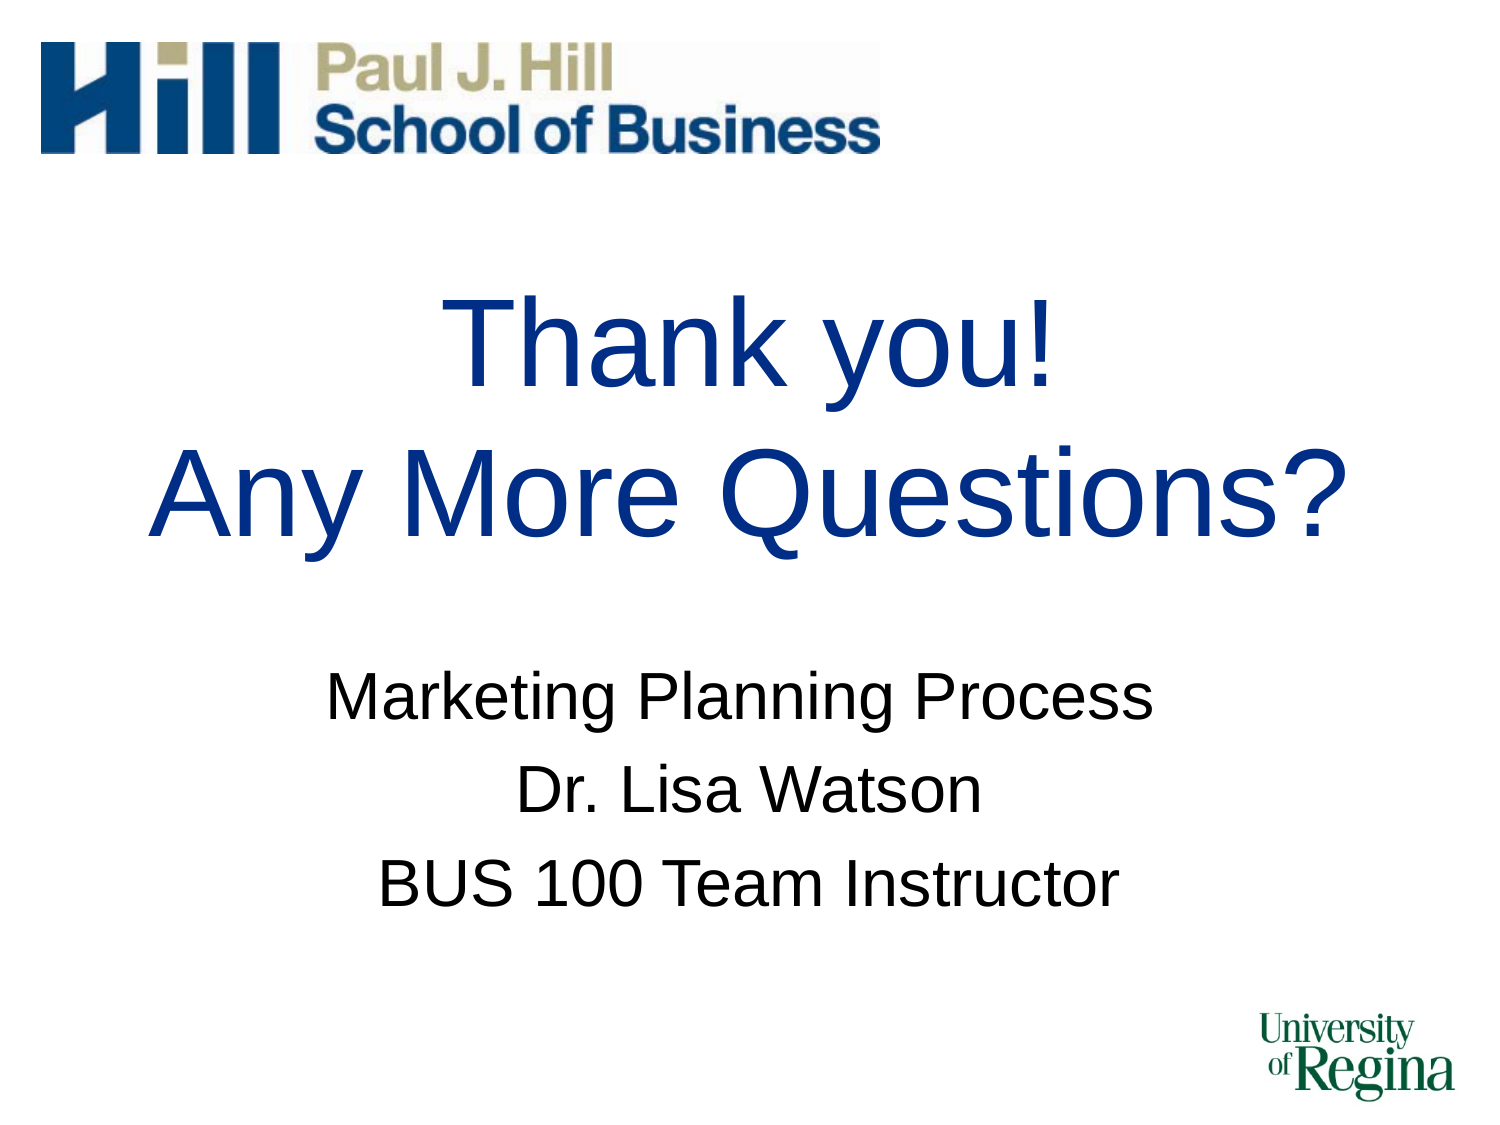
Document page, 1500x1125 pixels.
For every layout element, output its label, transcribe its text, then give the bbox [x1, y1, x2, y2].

picture [1253, 1007, 1465, 1111]
picture [41, 42, 880, 154]
title Thank you! Any More Questions? [111, 255, 1388, 568]
subtitle Marketing Planning Process Dr. Lisa Watson BUS 100 Team Instructor [40, 644, 1459, 933]
